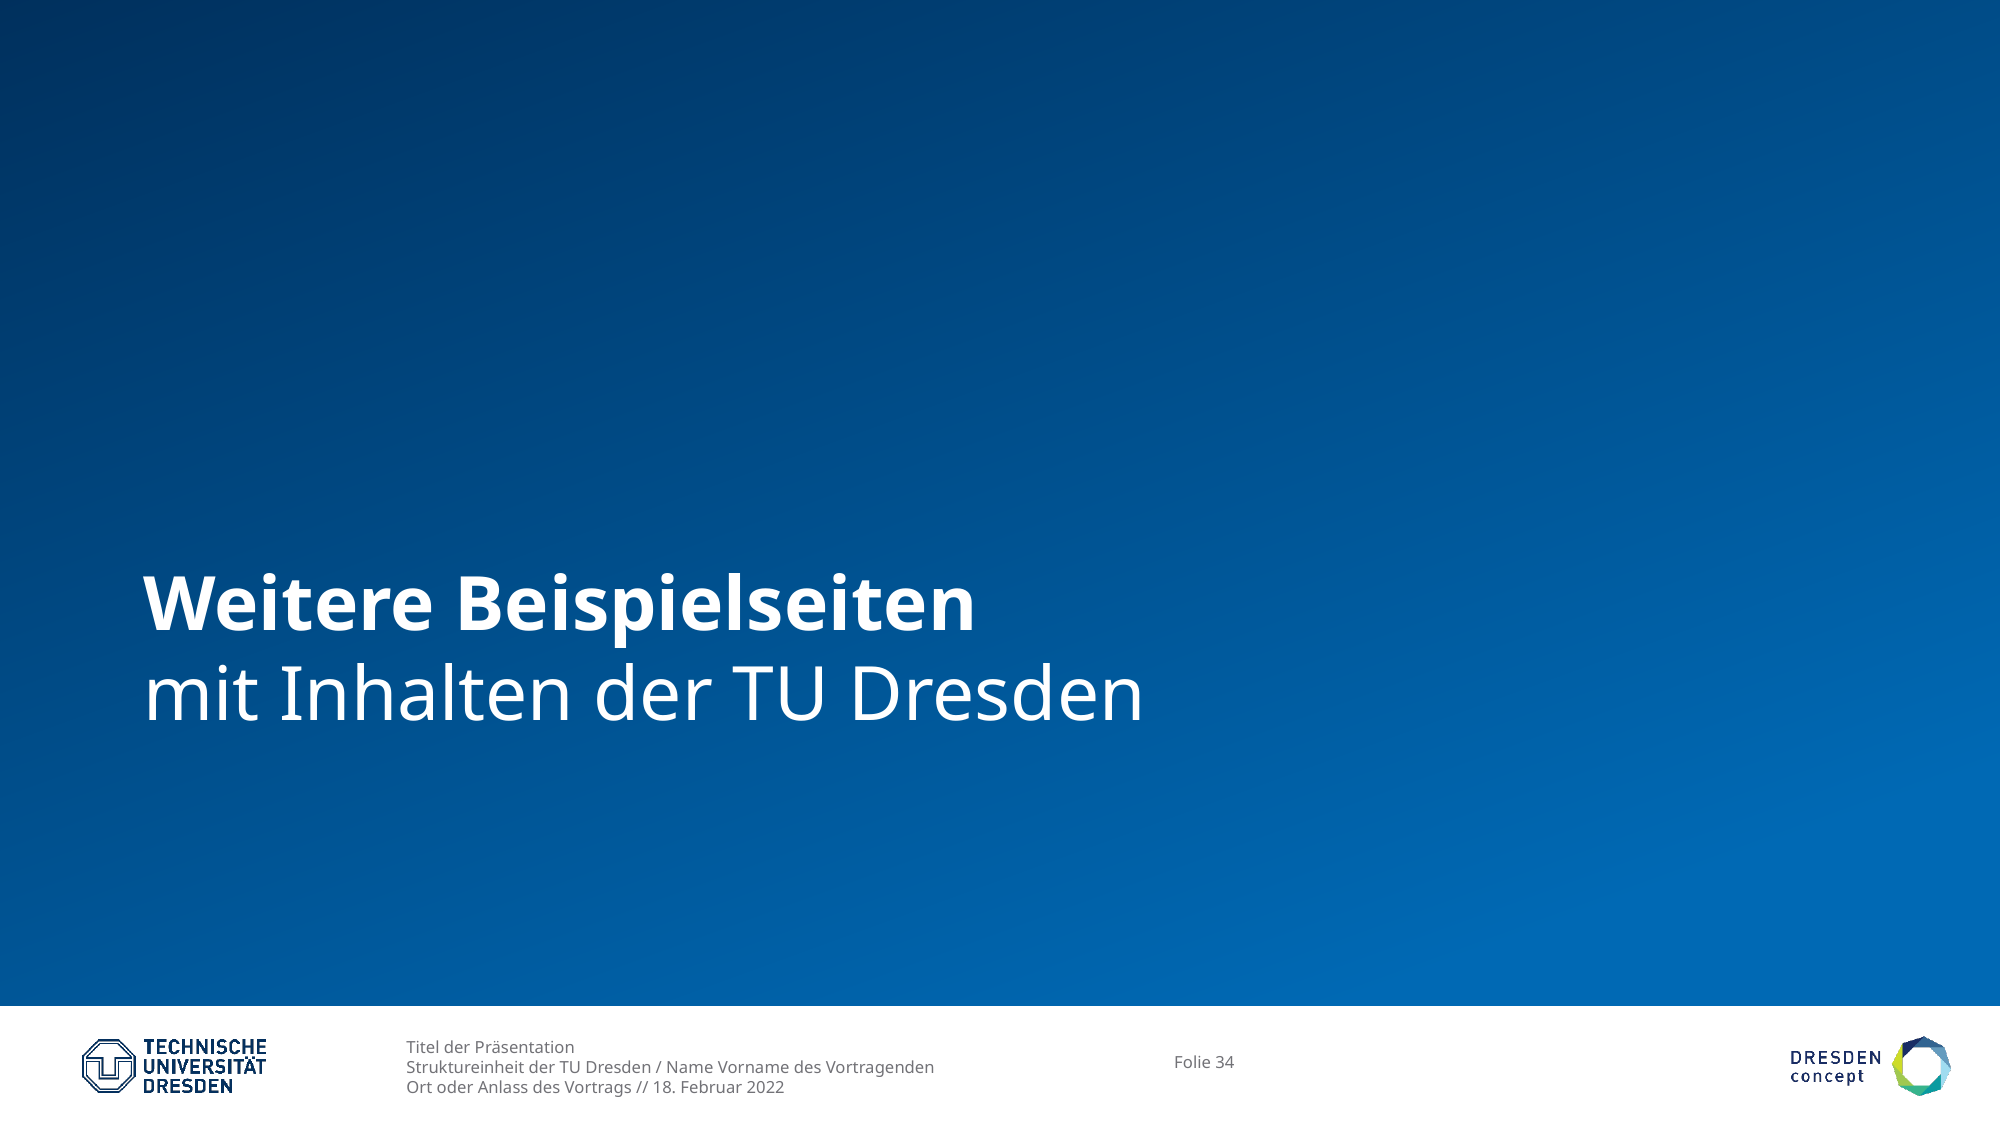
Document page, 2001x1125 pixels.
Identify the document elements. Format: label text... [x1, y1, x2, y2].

picture [82, 1039, 266, 1093]
title Weitere Beispielseiten mit Inhalten der TU Dresden [143, 555, 1880, 753]
picture [1791, 1036, 1951, 1096]
